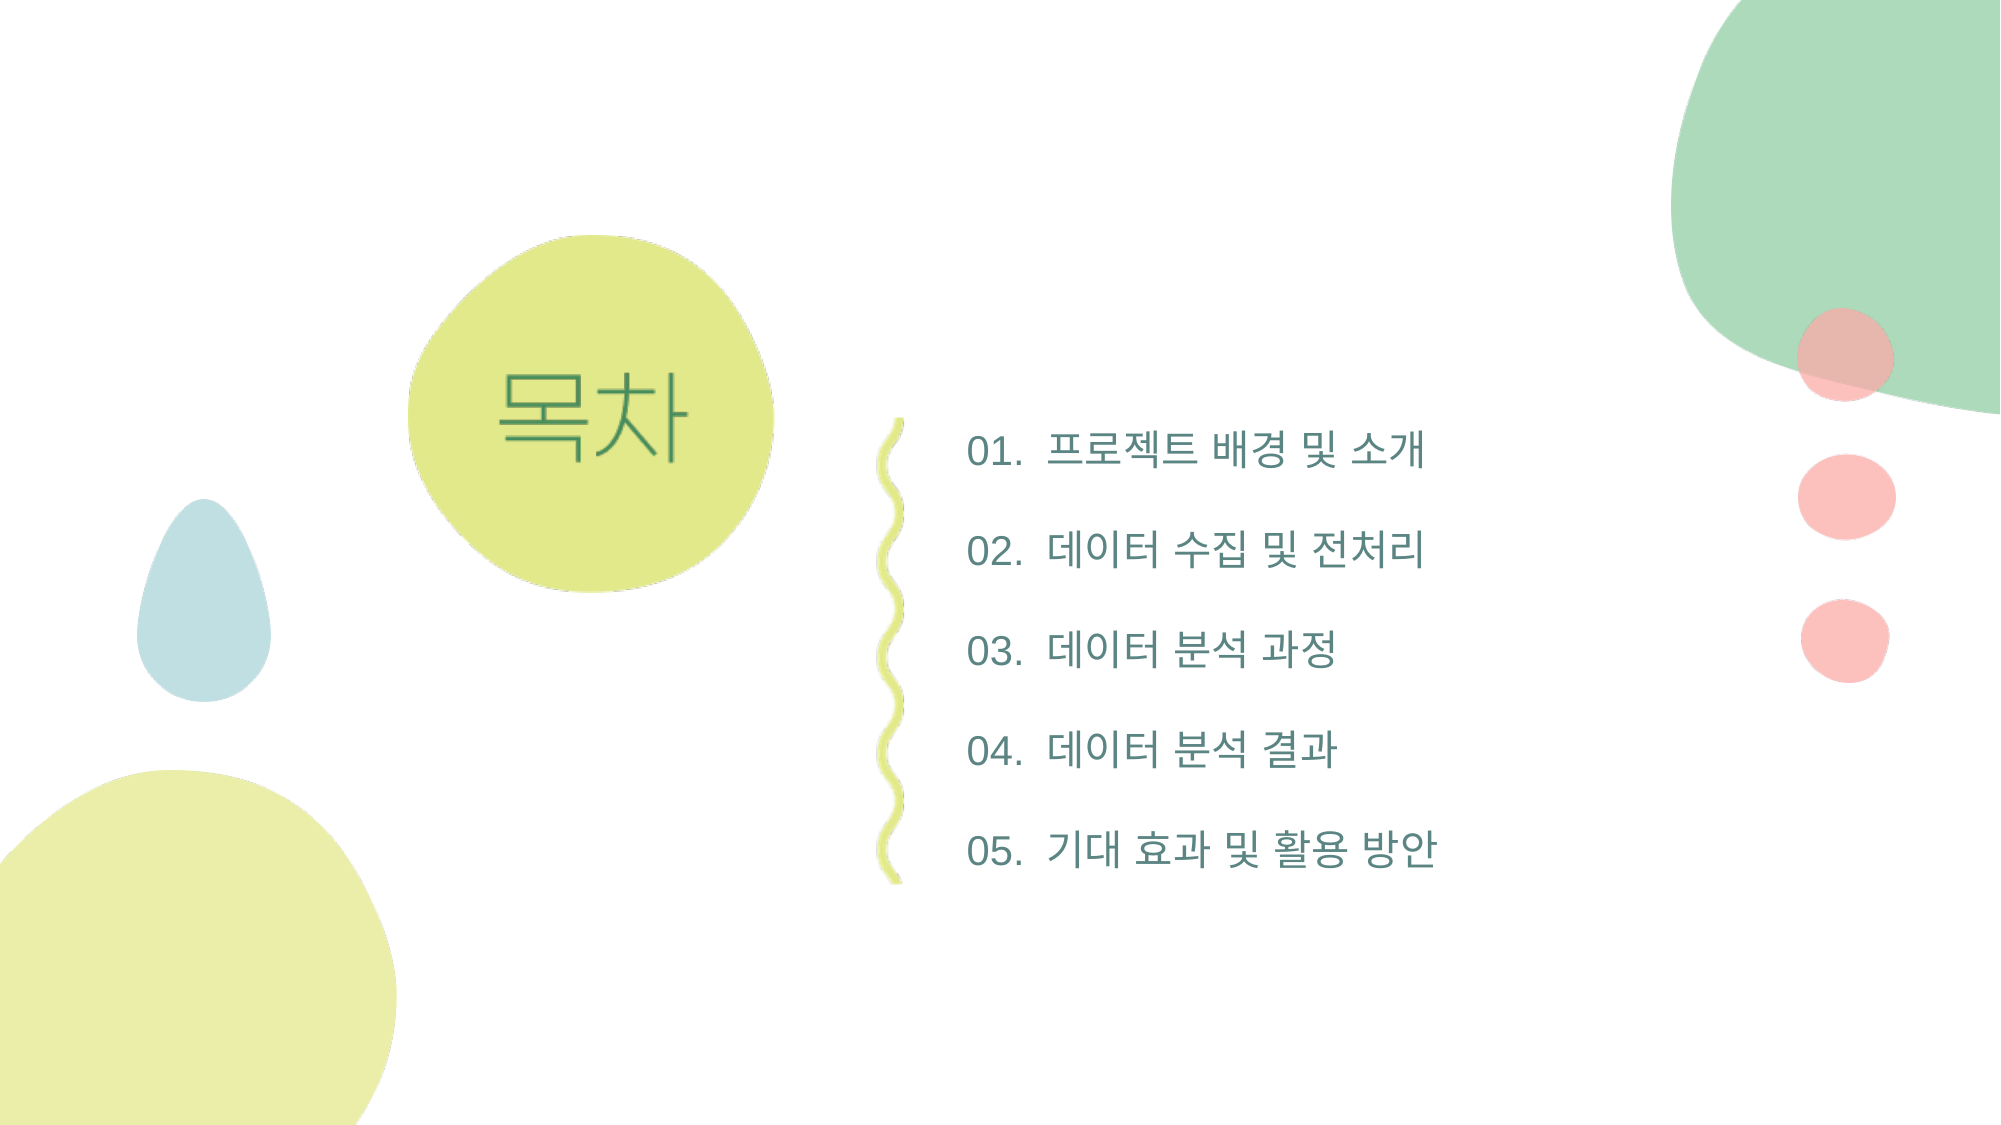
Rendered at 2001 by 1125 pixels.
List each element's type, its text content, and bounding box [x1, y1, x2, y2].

picture [408, 234, 776, 593]
picture [1671, 0, 2000, 684]
picture [0, 770, 397, 1125]
picture [136, 499, 271, 702]
text_box 01. 프로젝트 배경 및 소개 02. 데이터 수집 및 전처리 03. 데이터 분석 과정 04. 데이터 분석 결과 05. 기대 효과 및 활용 방안 [951, 415, 1618, 882]
picture [656, 418, 1124, 884]
